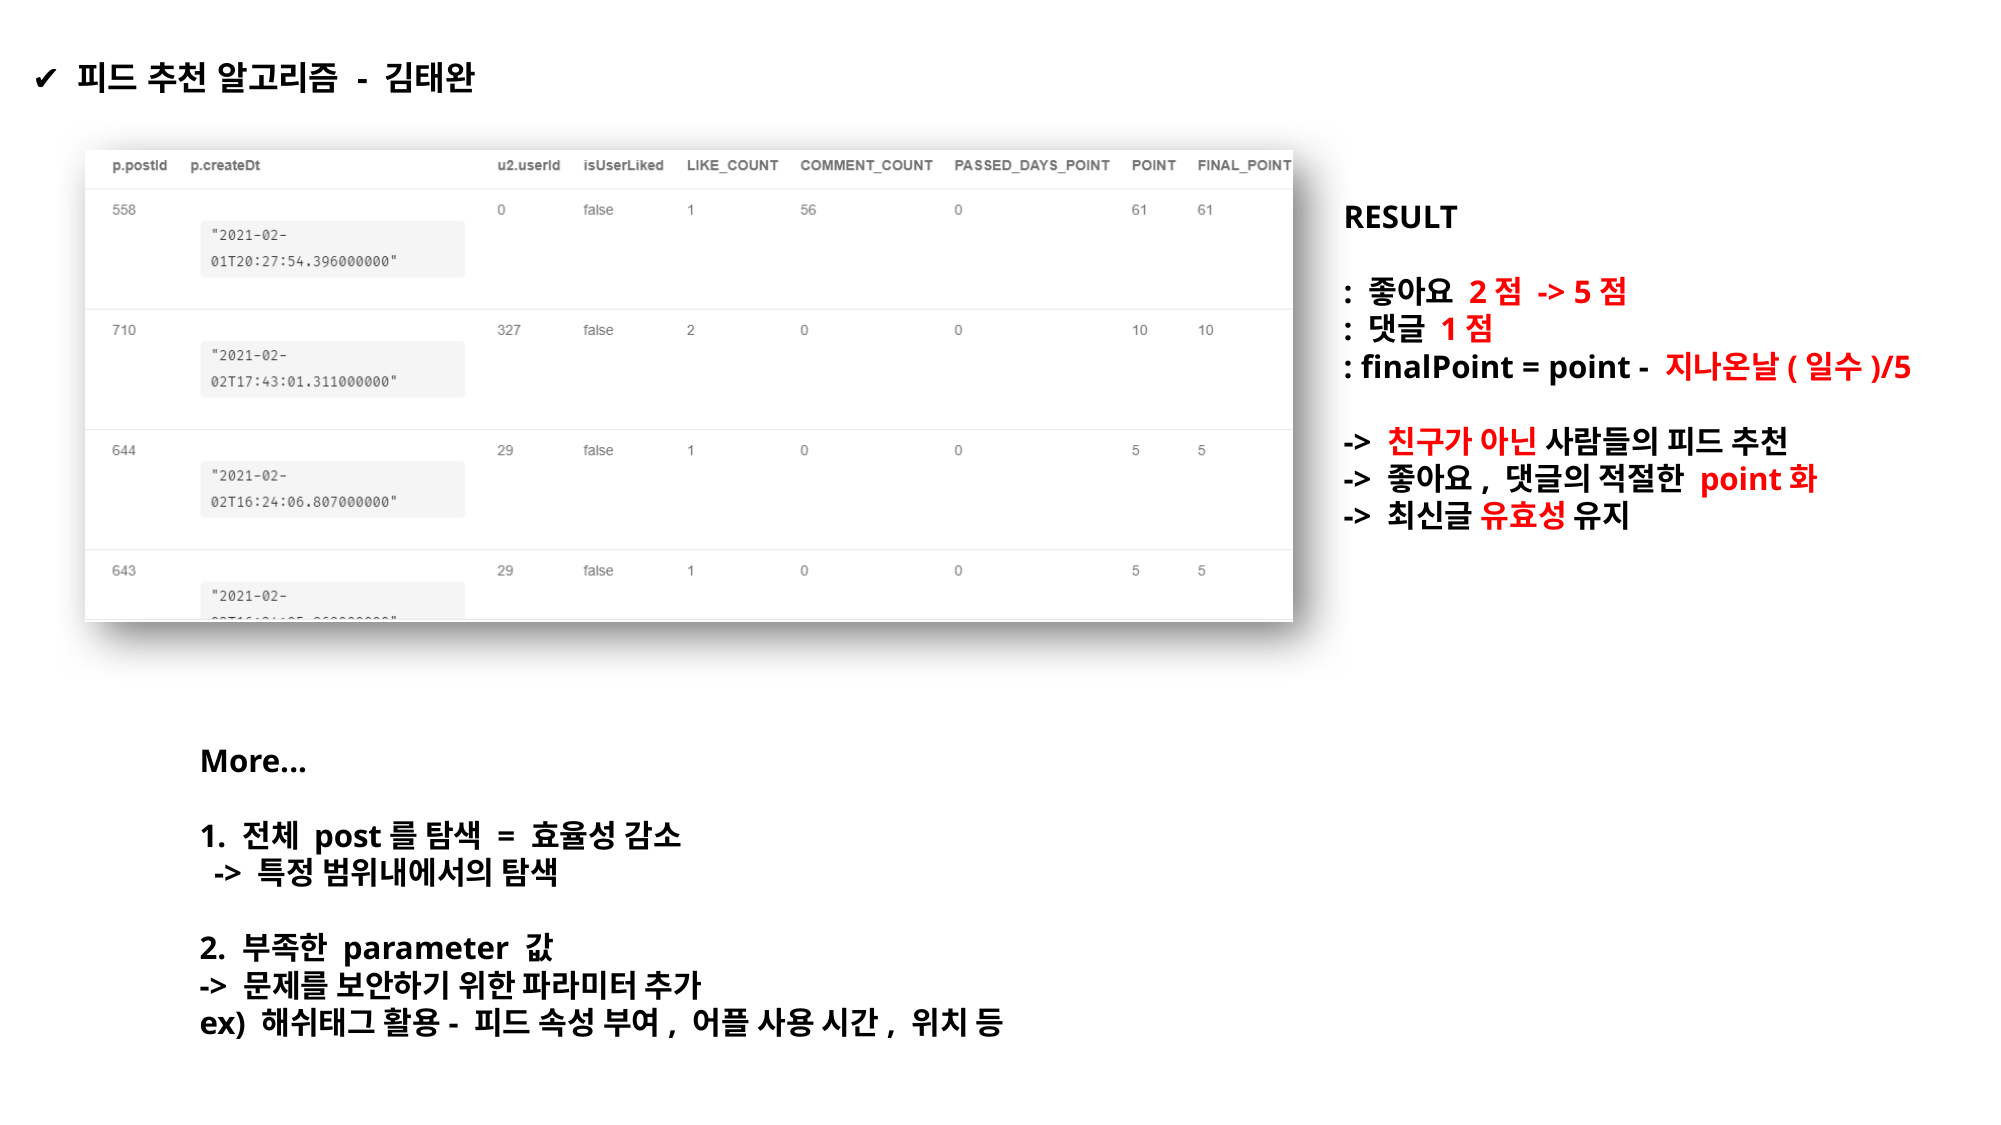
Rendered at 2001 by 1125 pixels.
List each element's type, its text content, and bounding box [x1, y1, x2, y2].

text_box More... 1. 전체 post를 탐색 = 효율성 감소 -> 특정 범위내에서의 탐색 2. 부족한 parameter 값 -> 문제를 보안하기 위한 파라미터 추가 ex) 해쉬태그 활용- 피드 속성 부여, 어플 사용 시간, 위치 등 [184, 733, 1473, 1049]
text_box ✔️ 피드 추천 알고리즘 - 김태완 [17, 29, 654, 112]
text_box RESULT : 좋아요 2점 -> 5점 : 댓글 1점 : finalPoint = point - 지나온날(일수)/5 -> 친구가 아닌 사람들의 피드 추천 -> 좋아요, 댓글의 적절한 point화 -> 최신글 유효성 유지 [1340, 189, 1969, 542]
picture [85, 150, 1293, 622]
